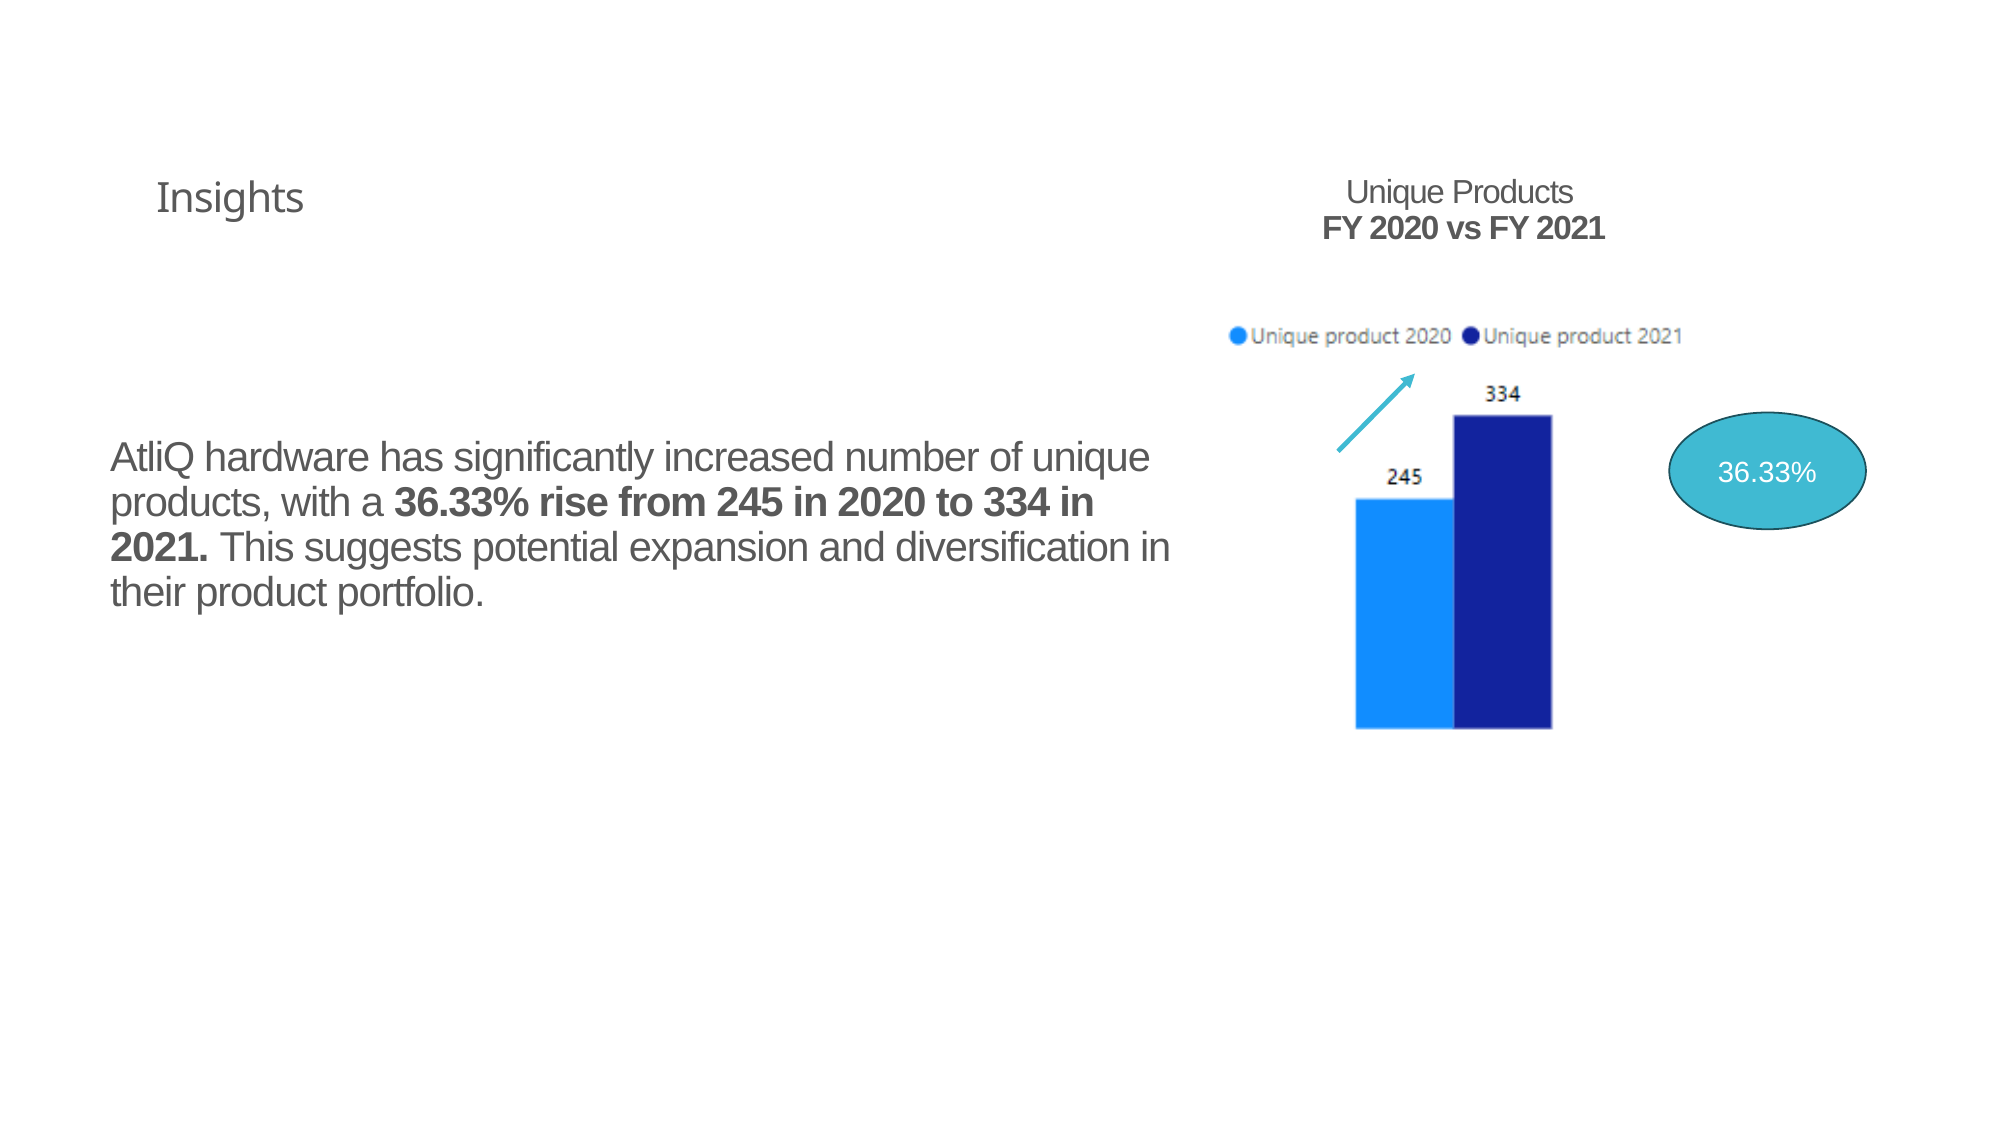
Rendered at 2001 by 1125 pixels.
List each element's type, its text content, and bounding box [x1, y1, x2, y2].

text_box Unique Products FY 2020 vs FY 2021 [1097, 163, 1832, 259]
text_box AtliQ hardware has significantly increased number of unique products, with a 36.33% rise from 245 in 2020 to 334 in 2021. This suggests potential expansion and diversification in their product portfolio. [94, 280, 1117, 816]
picture [1117, 262, 1812, 833]
text_box 36.33% [1812, 417, 1867, 524]
text_box Insights [141, 151, 625, 247]
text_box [1337, 373, 1416, 452]
